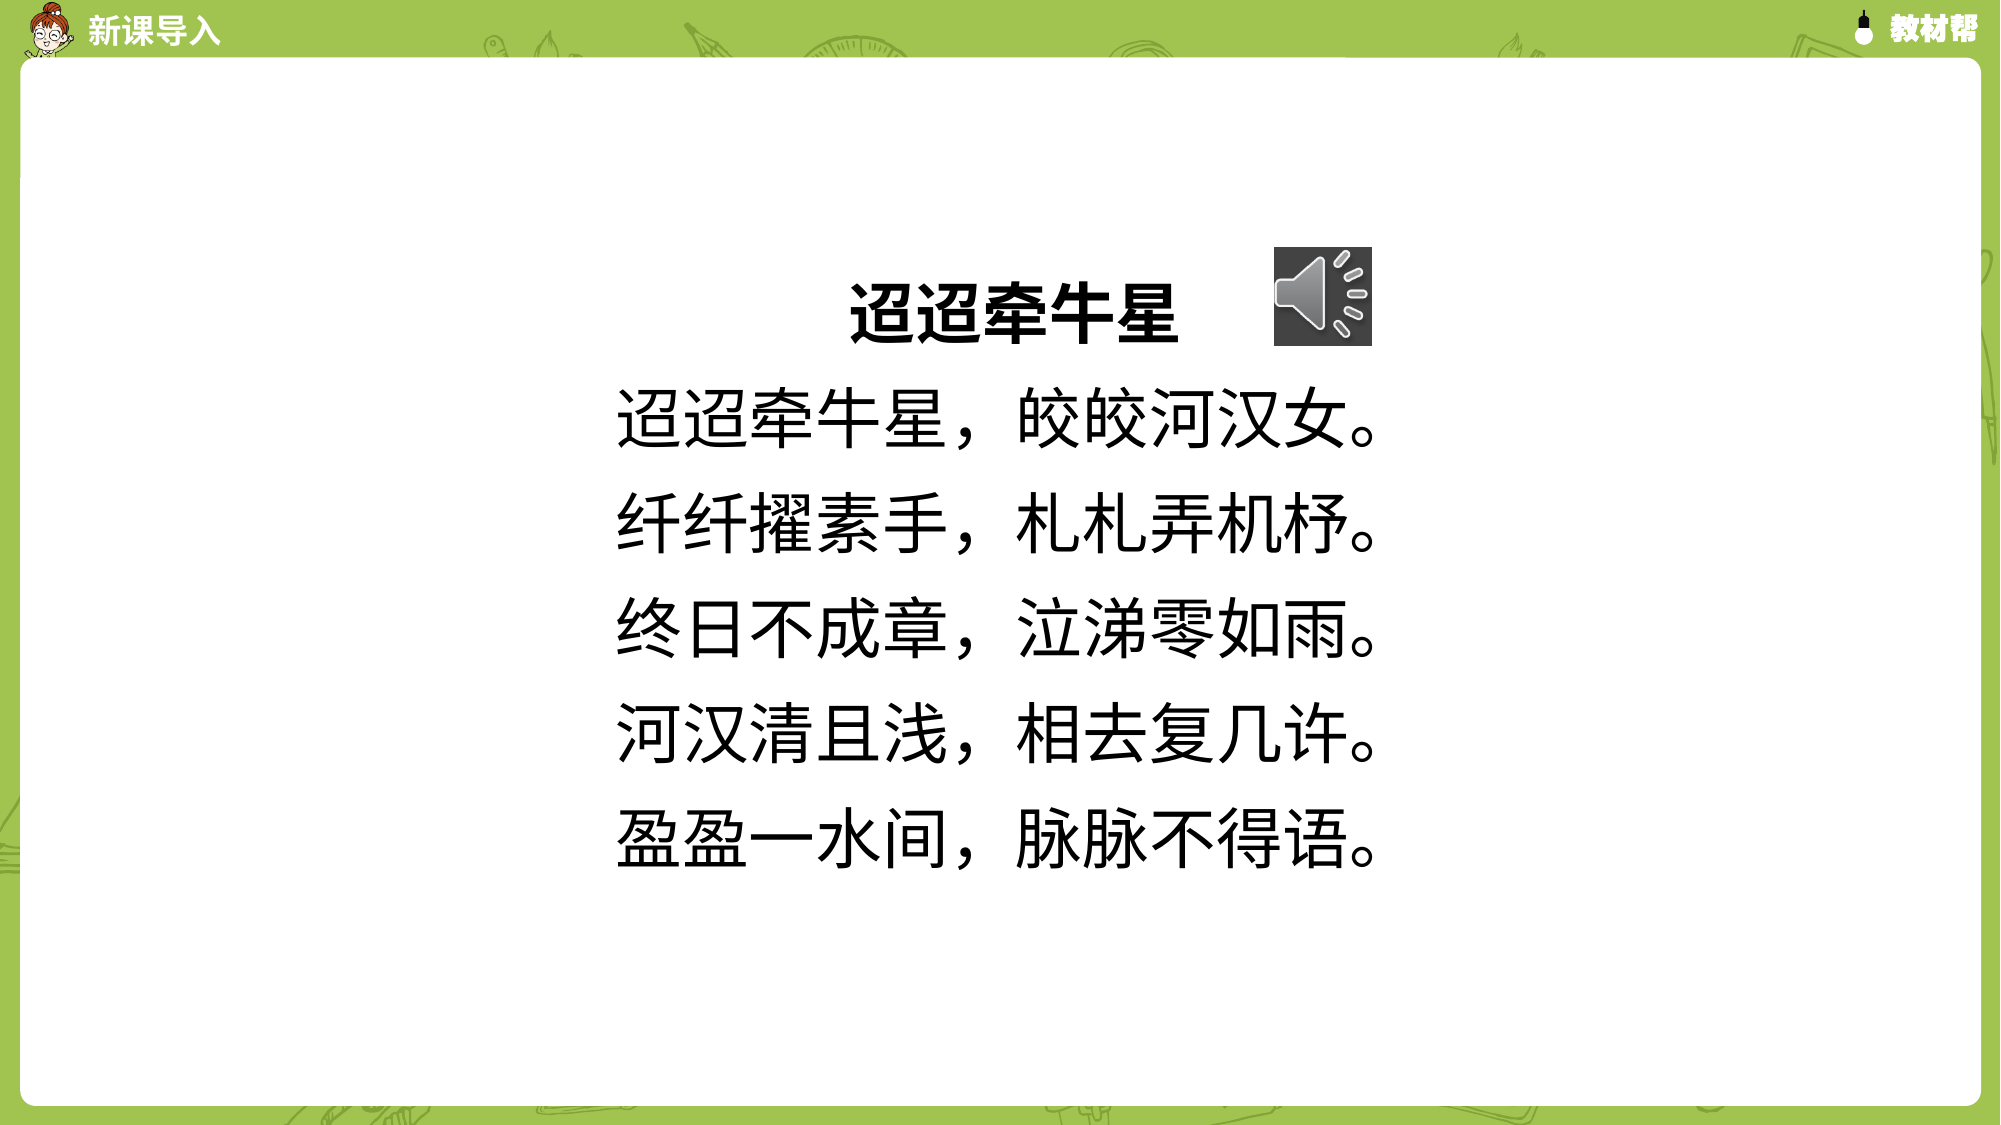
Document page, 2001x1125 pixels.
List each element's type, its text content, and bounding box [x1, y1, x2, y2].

text_box 迢迢牵牛星 迢迢牵牛星，皎皎河汉女。 纤纤擢素手，札札弄机杼。 终日不成章，泣涕零如雨。 河汉清且浅，相去复几许。 盈盈一水间，脉脉不得语。 [406, 264, 1626, 884]
picture [24, 2, 74, 61]
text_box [1273, 246, 1374, 347]
